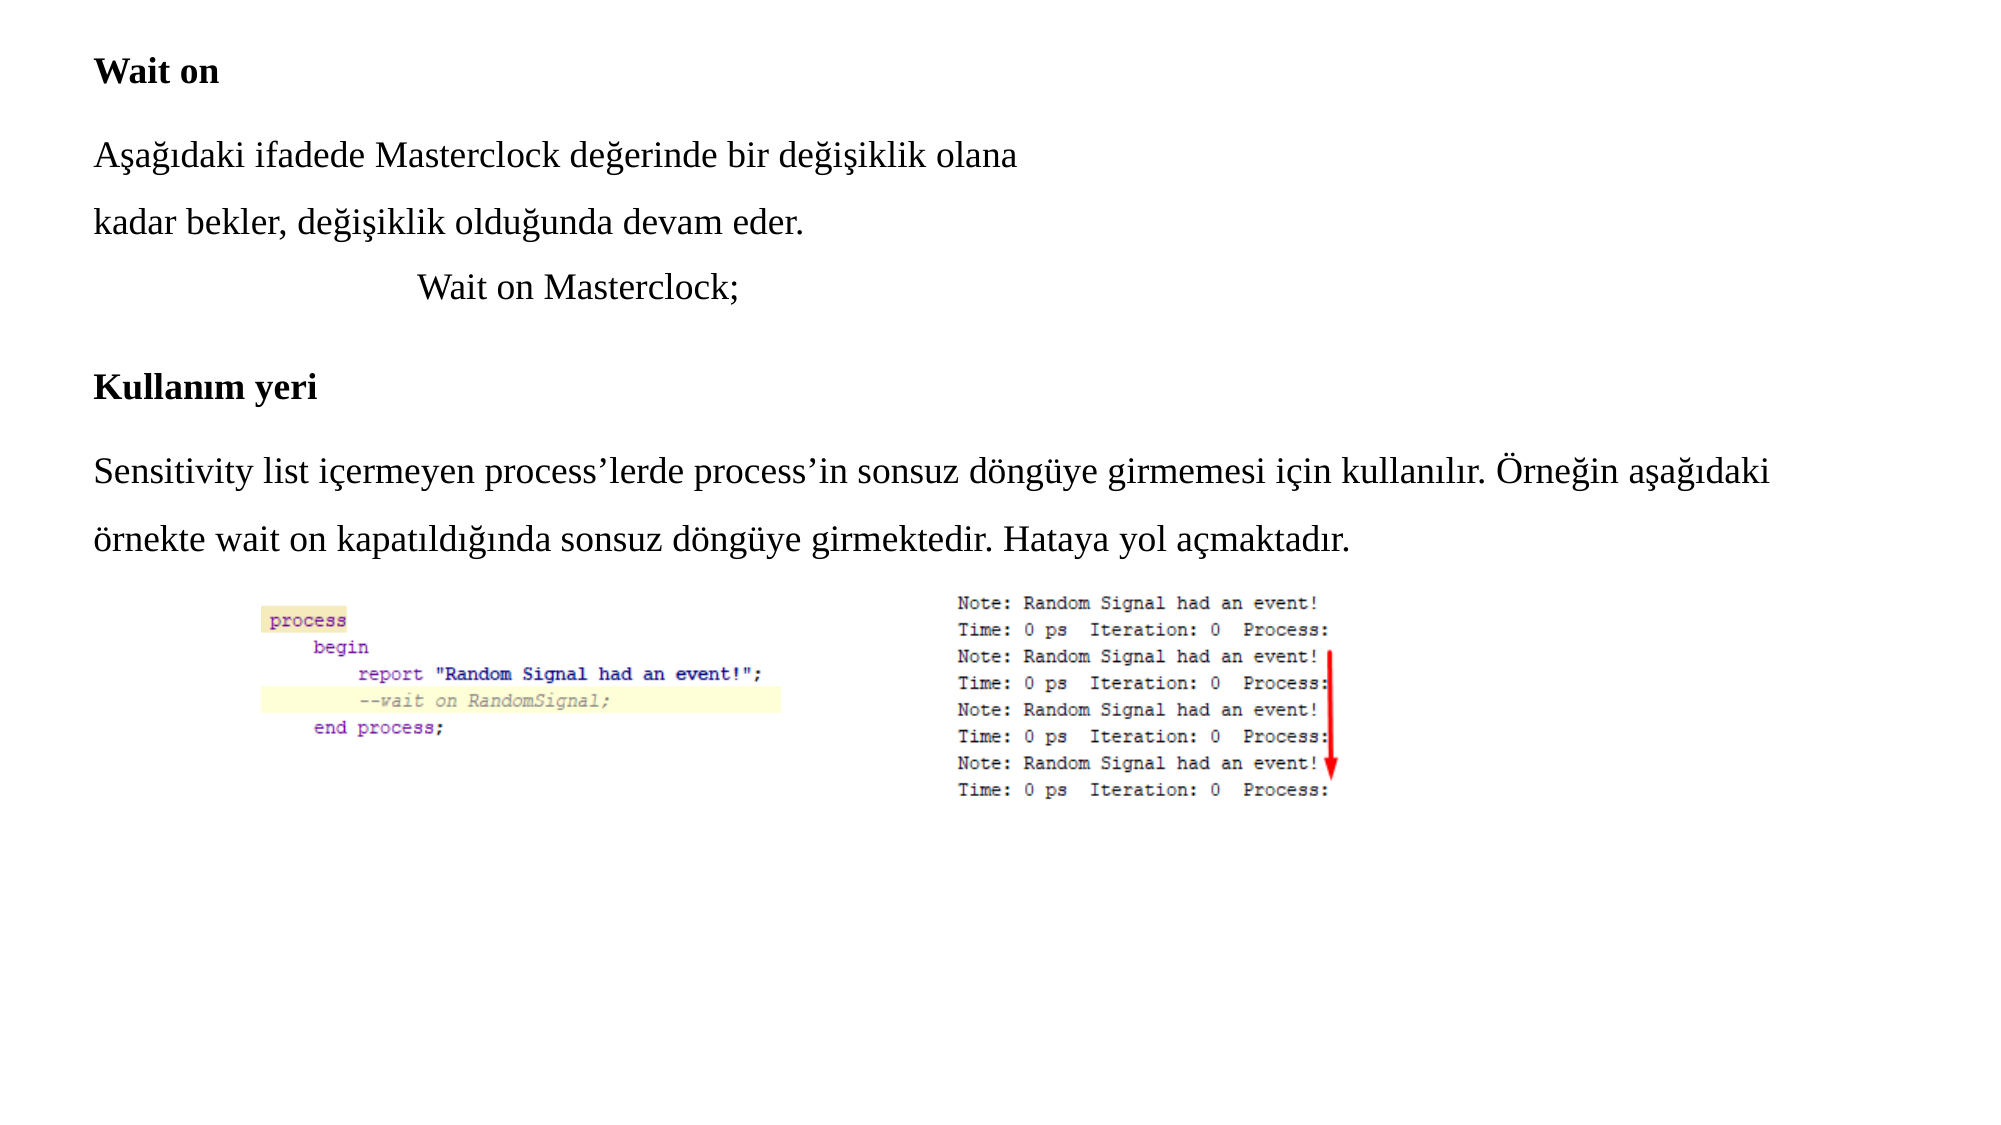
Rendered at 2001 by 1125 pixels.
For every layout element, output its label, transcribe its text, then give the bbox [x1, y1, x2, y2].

picture [261, 603, 781, 748]
text_box Kullanım yeri Sensitivity list içermeyen process’lerde process’in sonsuz döngüye girmemesi için kullanılır. Örneğin aşağıdaki örnekte wait on kapatıldığında sonsuz döngüye girmektedir. Hataya yol açmaktadır. [78, 332, 1865, 567]
text_box Wait on Aşağıdaki ifadede Masterclock değerinde bir değişiklik olana kadar bekler, değişiklik olduğunda devam eder. Wait on Masterclock; [78, 35, 1079, 315]
picture [949, 592, 1340, 807]
